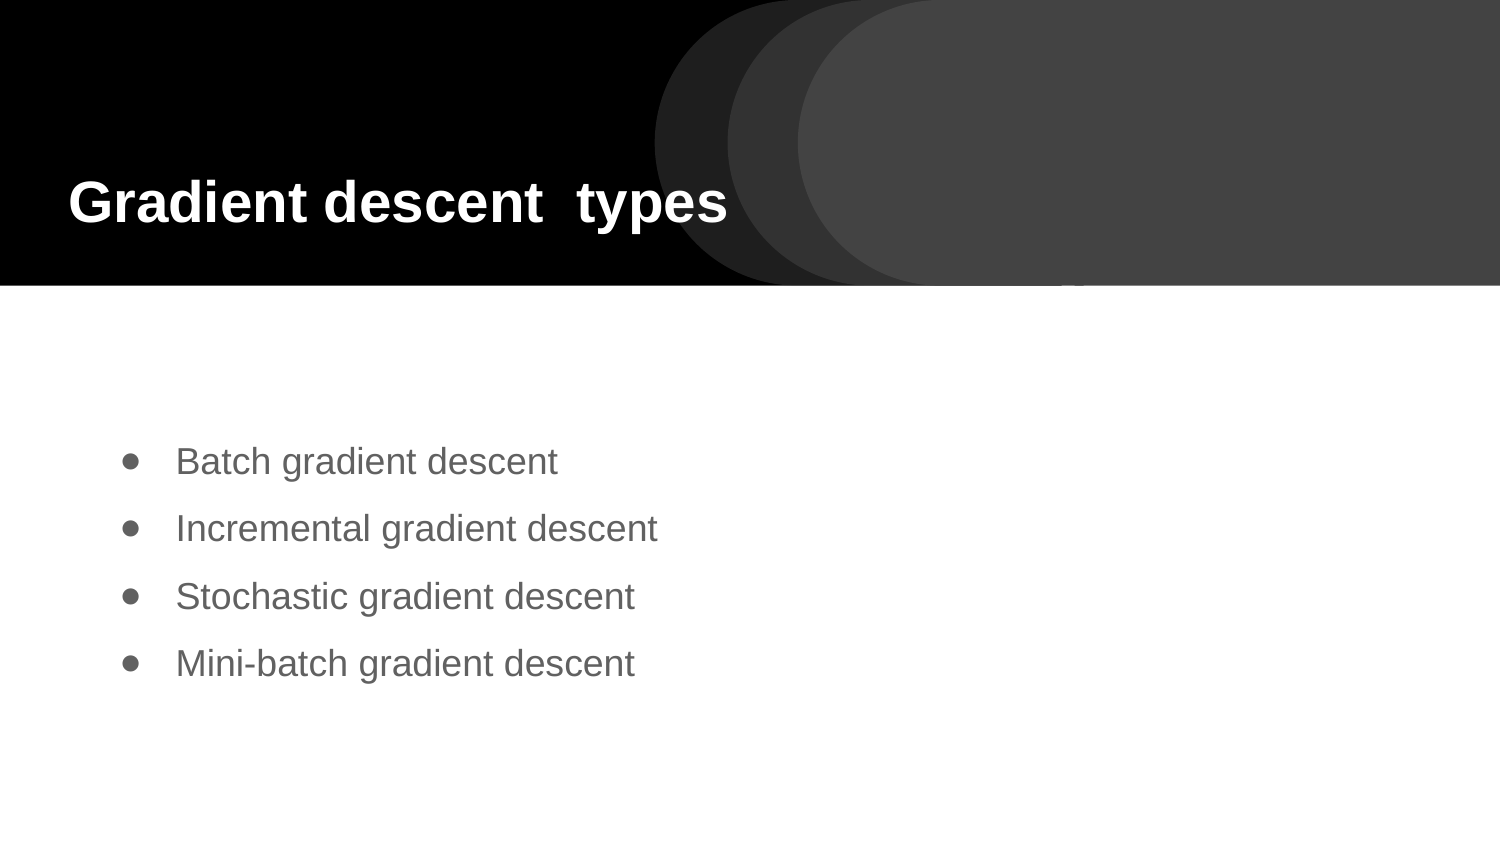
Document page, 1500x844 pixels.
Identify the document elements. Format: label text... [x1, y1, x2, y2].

list Batch gradient descent Incremental gradient descent Stochastic gradient descent Mini-batch gradient descent [85, 399, 782, 736]
title Gradient descent types [53, 24, 911, 250]
